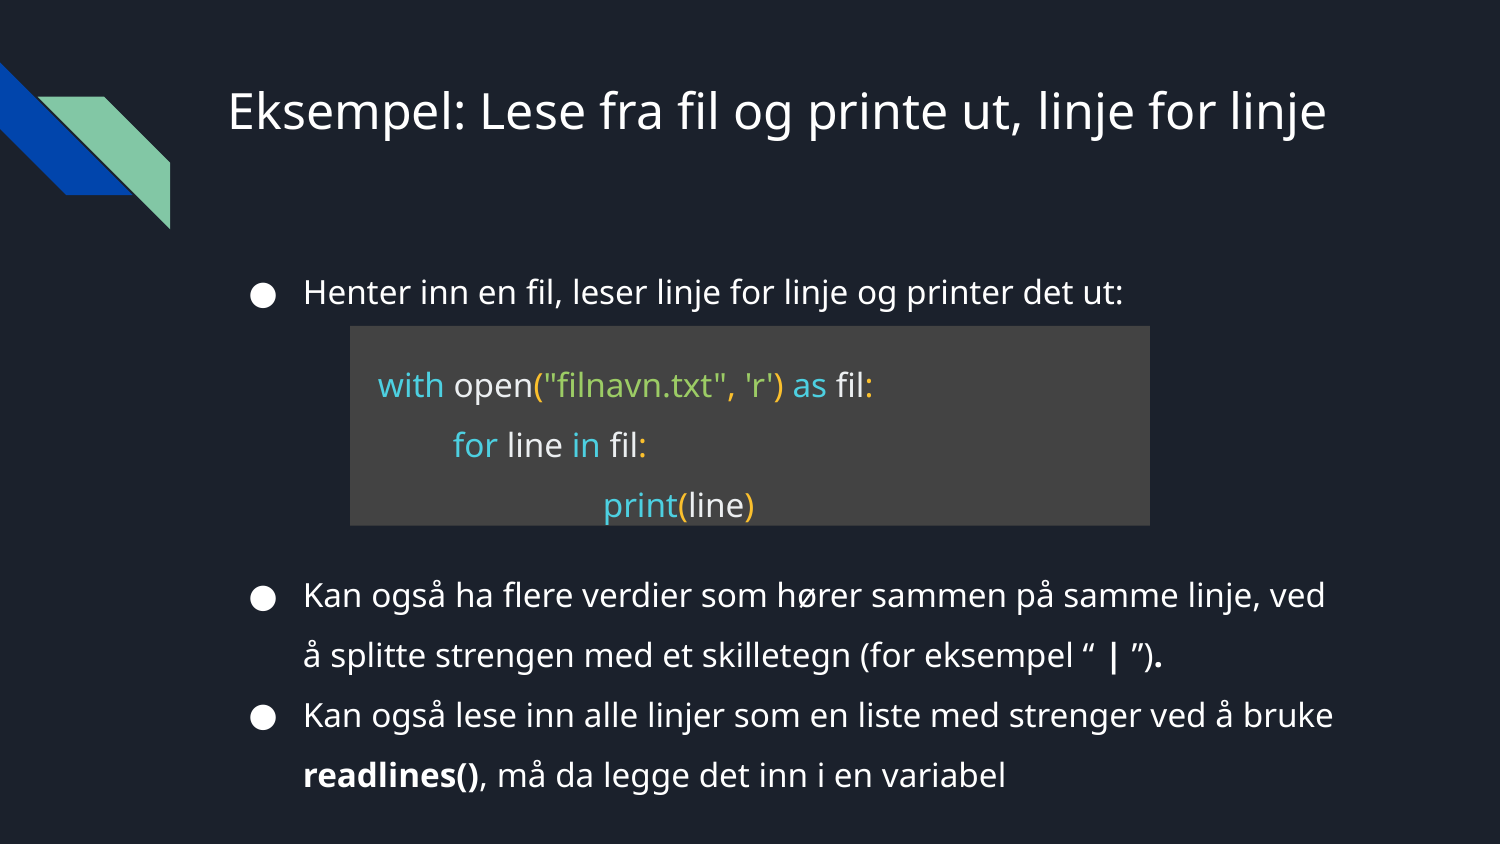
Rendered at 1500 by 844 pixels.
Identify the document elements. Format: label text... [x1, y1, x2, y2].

list Henter inn en fil, leser linje for linje og printer det ut: with open("filnavn.txt", 'r') as fil: for line in fil: print(line) Kan også ha flere verdier som hører sammen på samme linje, ved å splitte strengen med et skilletegn (for eksempel “ | ”). Kan også lese inn alle linjer som en liste med strenger ved å bruke readlines(), må da legge det inn i en variabel [212, 236, 1368, 788]
title Eksempel: Lese fra fil og printe ut, linje for linje [212, 64, 1368, 215]
